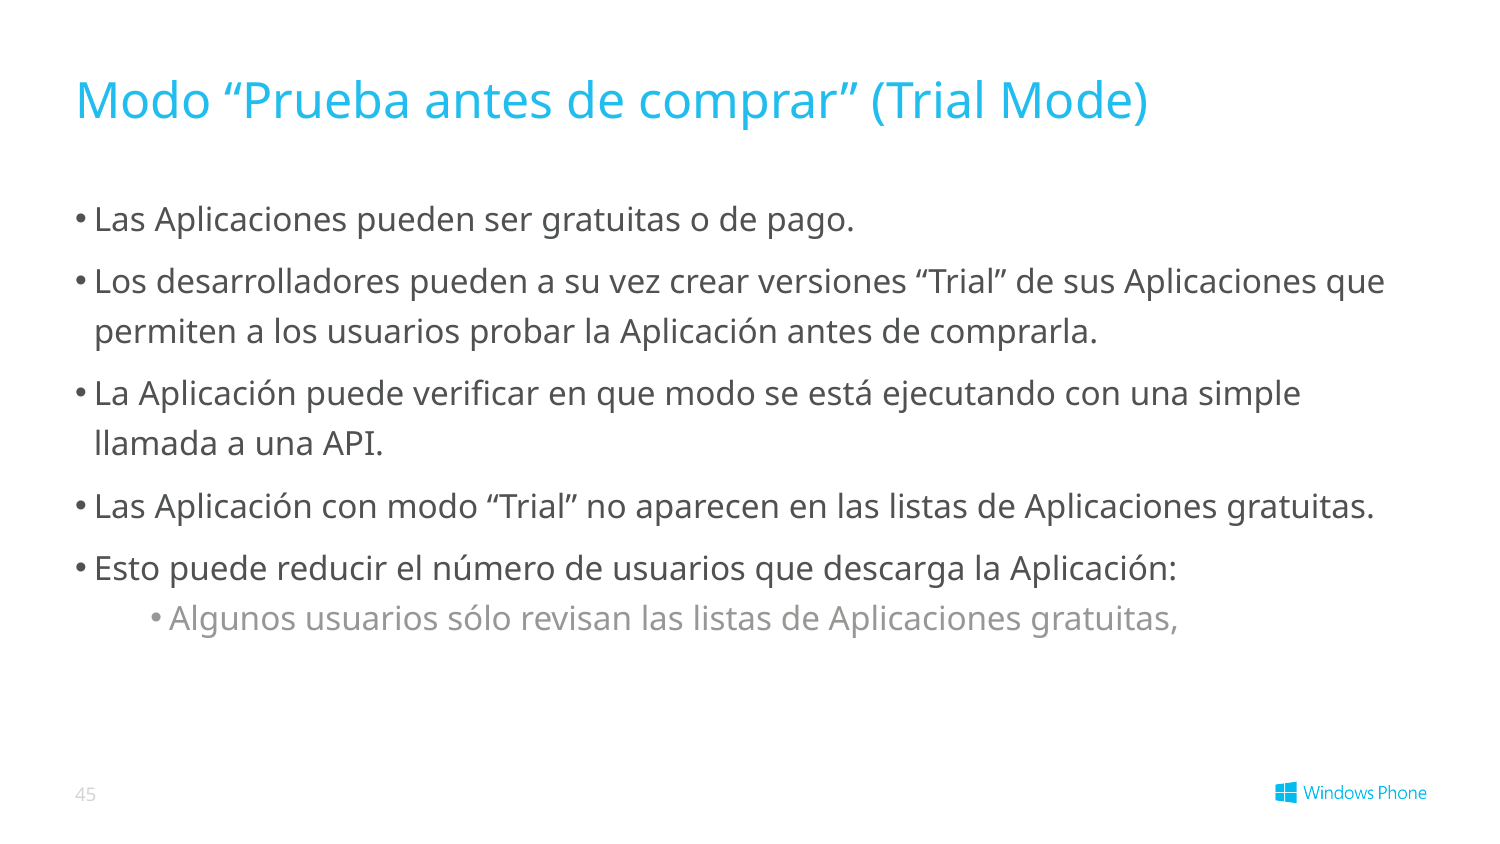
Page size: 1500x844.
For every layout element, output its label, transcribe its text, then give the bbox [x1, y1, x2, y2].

slide_number 45 [75, 780, 113, 804]
picture [1266, 772, 1436, 813]
title Modo “Prueba antes de comprar” (Trial Mode) [75, 65, 1425, 130]
list Las Aplicaciones pueden ser gratuitas o de pago. Los desarrolladores pueden a su vez crear versiones “Trial” de sus Aplicaciones que permiten a los usuarios probar la Aplicación antes de comprarla. La Aplicación puede verificar en que modo se está ejecutando con una simple llamada a una API. Las Aplicación con modo “Trial” no aparecen en las listas de Aplicaciones gratuitas. Esto puede reducir el número de usuarios que descarga la Aplicación: Algunos usuarios sólo revisan las listas de Aplicaciones gratuitas, [75, 187, 1425, 640]
